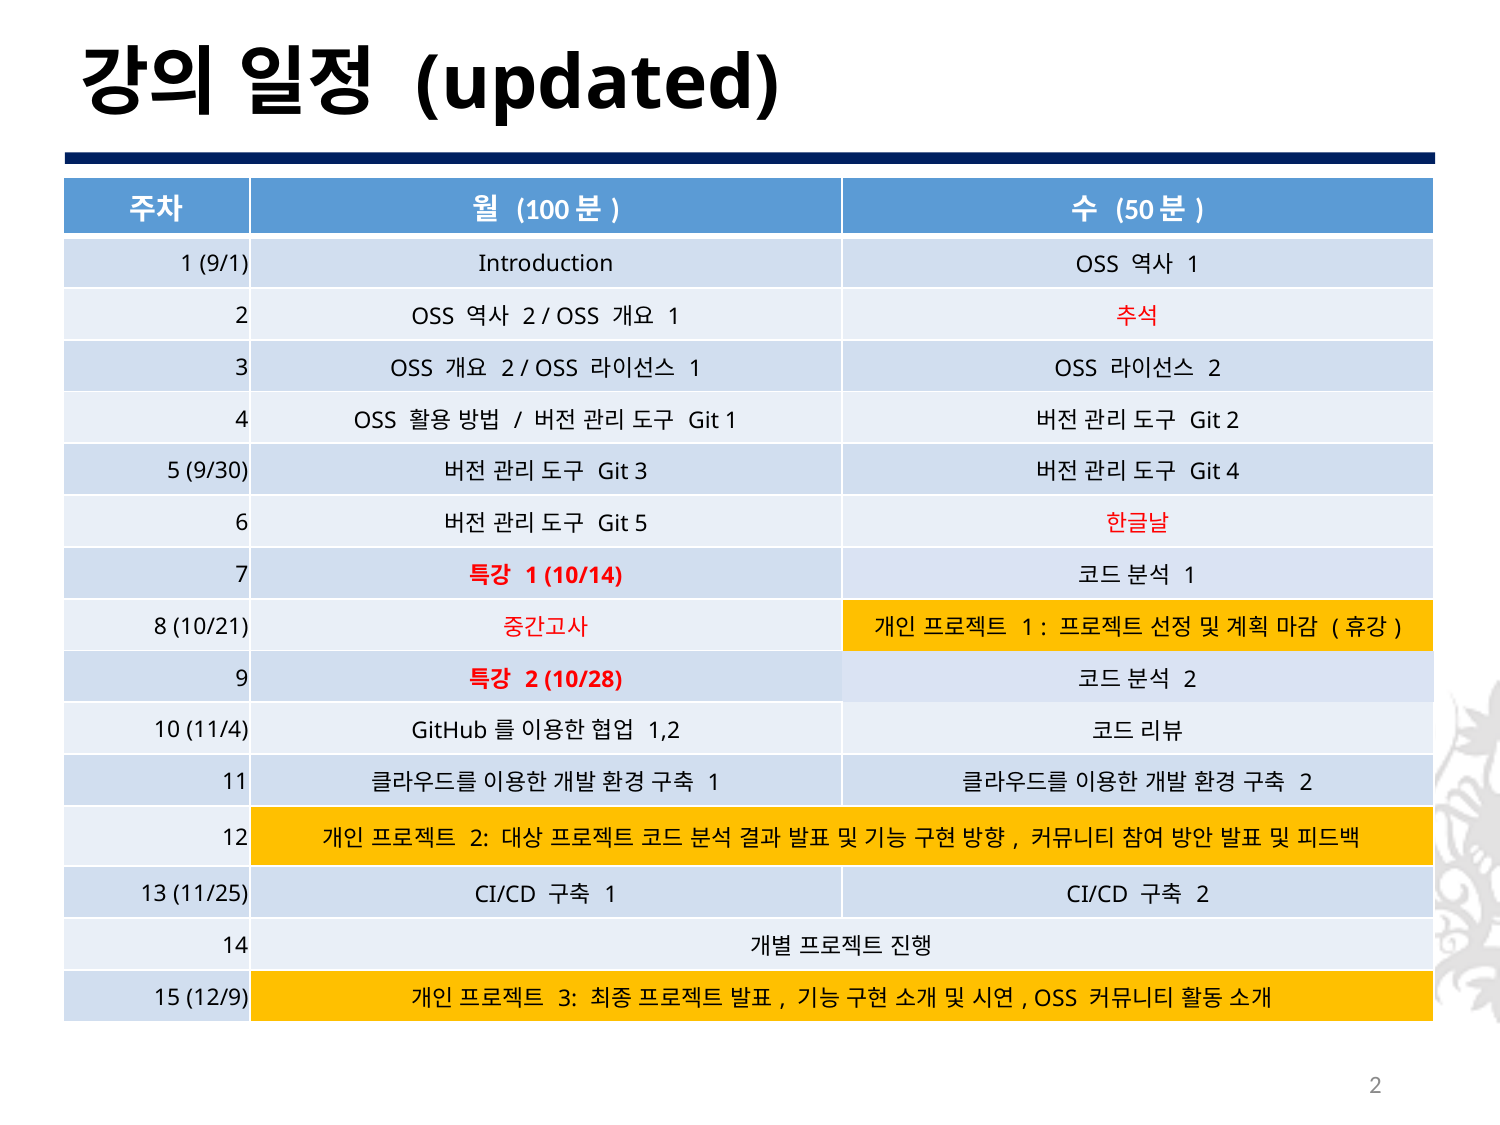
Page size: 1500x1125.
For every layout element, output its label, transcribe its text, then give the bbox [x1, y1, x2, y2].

table_cell 개인 프로젝트 1 : 프로젝트 선정 및 계획 마감 (휴강) [843, 600, 1433, 651]
slide_number 2 [1059, 1057, 1397, 1111]
table_cell 버전 관리 도구 Git 2 [843, 392, 1433, 442]
table_cell 버전 관리 도구 Git 3 [251, 444, 841, 494]
table_cell 한글날 [843, 496, 1433, 546]
table_cell 버전 관리 도구 Git 4 [843, 444, 1433, 494]
table_cell 중간고사 [251, 600, 841, 650]
table_cell OSS 활용 방법 / 버전 관리 도구 Git 1 [251, 392, 841, 442]
table_cell 클라우드를 이용한 개발 환경 구축 1 [251, 755, 841, 805]
table_cell 5 (9/30) [64, 444, 249, 494]
table_cell 1 (9/1) [64, 239, 249, 287]
table_cell OSS 역사 1 [843, 239, 1433, 287]
table_cell 10 (11/4) [64, 703, 249, 753]
table_cell OSS 역사 2 / OSS 개요 1 [251, 289, 841, 339]
table_cell Introduction [251, 239, 841, 287]
table_cell 4 [64, 392, 249, 442]
table_cell 9 [64, 651, 249, 701]
table_cell GitHub를 이용한 협업 1,2 [251, 703, 841, 753]
table_cell 버전 관리 도구 Git 5 [251, 496, 841, 546]
table_cell 특강 2 (10/28) [251, 651, 842, 701]
table_cell 12 [64, 807, 249, 865]
table_cell 클라우드를 이용한 개발 환경 구축 2 [843, 755, 1433, 805]
table_cell 7 [64, 548, 249, 598]
table_cell CI/CD 구축 1 [251, 867, 841, 917]
table_cell 2 [64, 289, 249, 339]
table_cell 개별 프로젝트 진행 [251, 919, 1433, 969]
table_cell OSS 개요 2 / OSS 라이선스 1 [251, 341, 841, 391]
title 강의 일정 (updated) [64, 26, 1436, 143]
table_cell 코드 리뷰 [843, 702, 1433, 753]
table_cell 6 [64, 496, 249, 546]
table_cell 개인 프로젝트 2: 대상 프로젝트 코드 분석 결과 발표 및 기능 구현 방향, 커뮤니티 참여 방안 발표 및 피드백 [251, 807, 1433, 865]
table_cell 8 (10/21) [64, 600, 249, 650]
table_cell CI/CD 구축 2 [843, 867, 1433, 917]
table_cell 코드 분석 2 [842, 651, 1434, 702]
table_cell 특강 1 (10/14) [251, 548, 841, 598]
table_header 수 (50분) [843, 178, 1433, 233]
table_cell 코드 분석 1 [843, 548, 1433, 598]
table_header 월 (100분) [251, 178, 841, 233]
table_cell 13 (11/25) [64, 867, 249, 917]
table_cell OSS 라이선스 2 [843, 341, 1433, 391]
table_cell 11 [64, 755, 249, 805]
table_cell 3 [64, 341, 249, 391]
table_header 주차 [64, 178, 249, 233]
table_cell 개인 프로젝트 3: 최종 프로젝트 발표, 기능 구현 소개 및 시연, OSS 커뮤니티 활동 소개 [251, 971, 1433, 1021]
table_cell 15 (12/9) [64, 971, 249, 1021]
table_cell 14 [64, 919, 249, 969]
table_cell 추석 [843, 289, 1433, 339]
